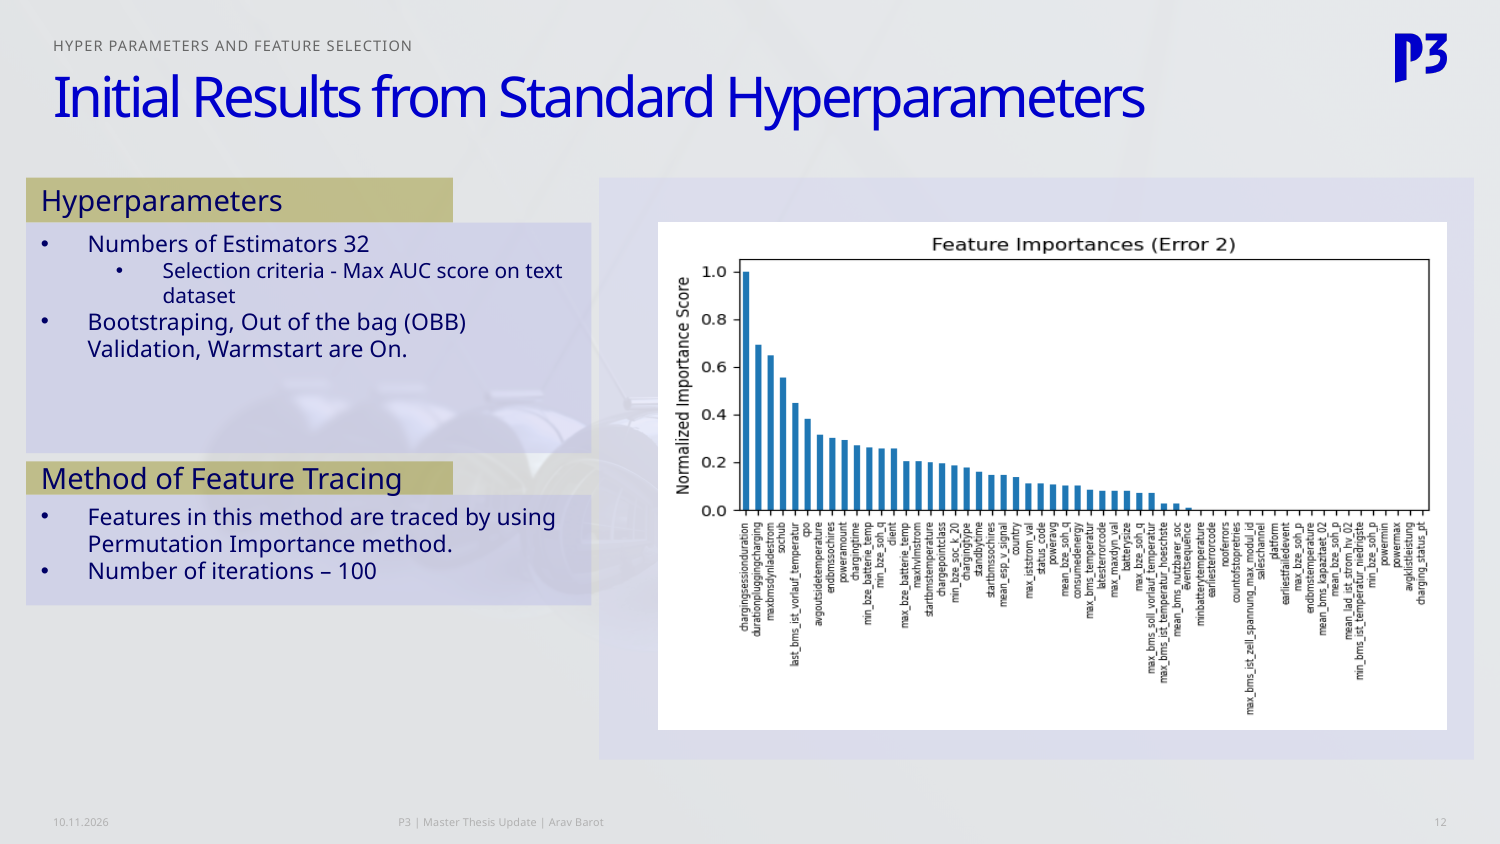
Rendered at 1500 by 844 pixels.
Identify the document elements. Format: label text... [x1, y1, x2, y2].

slide_number 12 [1391, 815, 1447, 831]
footer P3 | Master Thesis Update | Arav Barot [397, 815, 1103, 831]
title Initial Results from Standard Hyperparameters [53, 69, 1353, 145]
text_box [598, 177, 1475, 761]
list Hyper parameters and feature selection [53, 33, 1353, 53]
picture [658, 222, 1447, 730]
picture [1395, 33, 1447, 83]
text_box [26, 461, 592, 606]
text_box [26, 177, 592, 453]
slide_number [53, 815, 135, 831]
